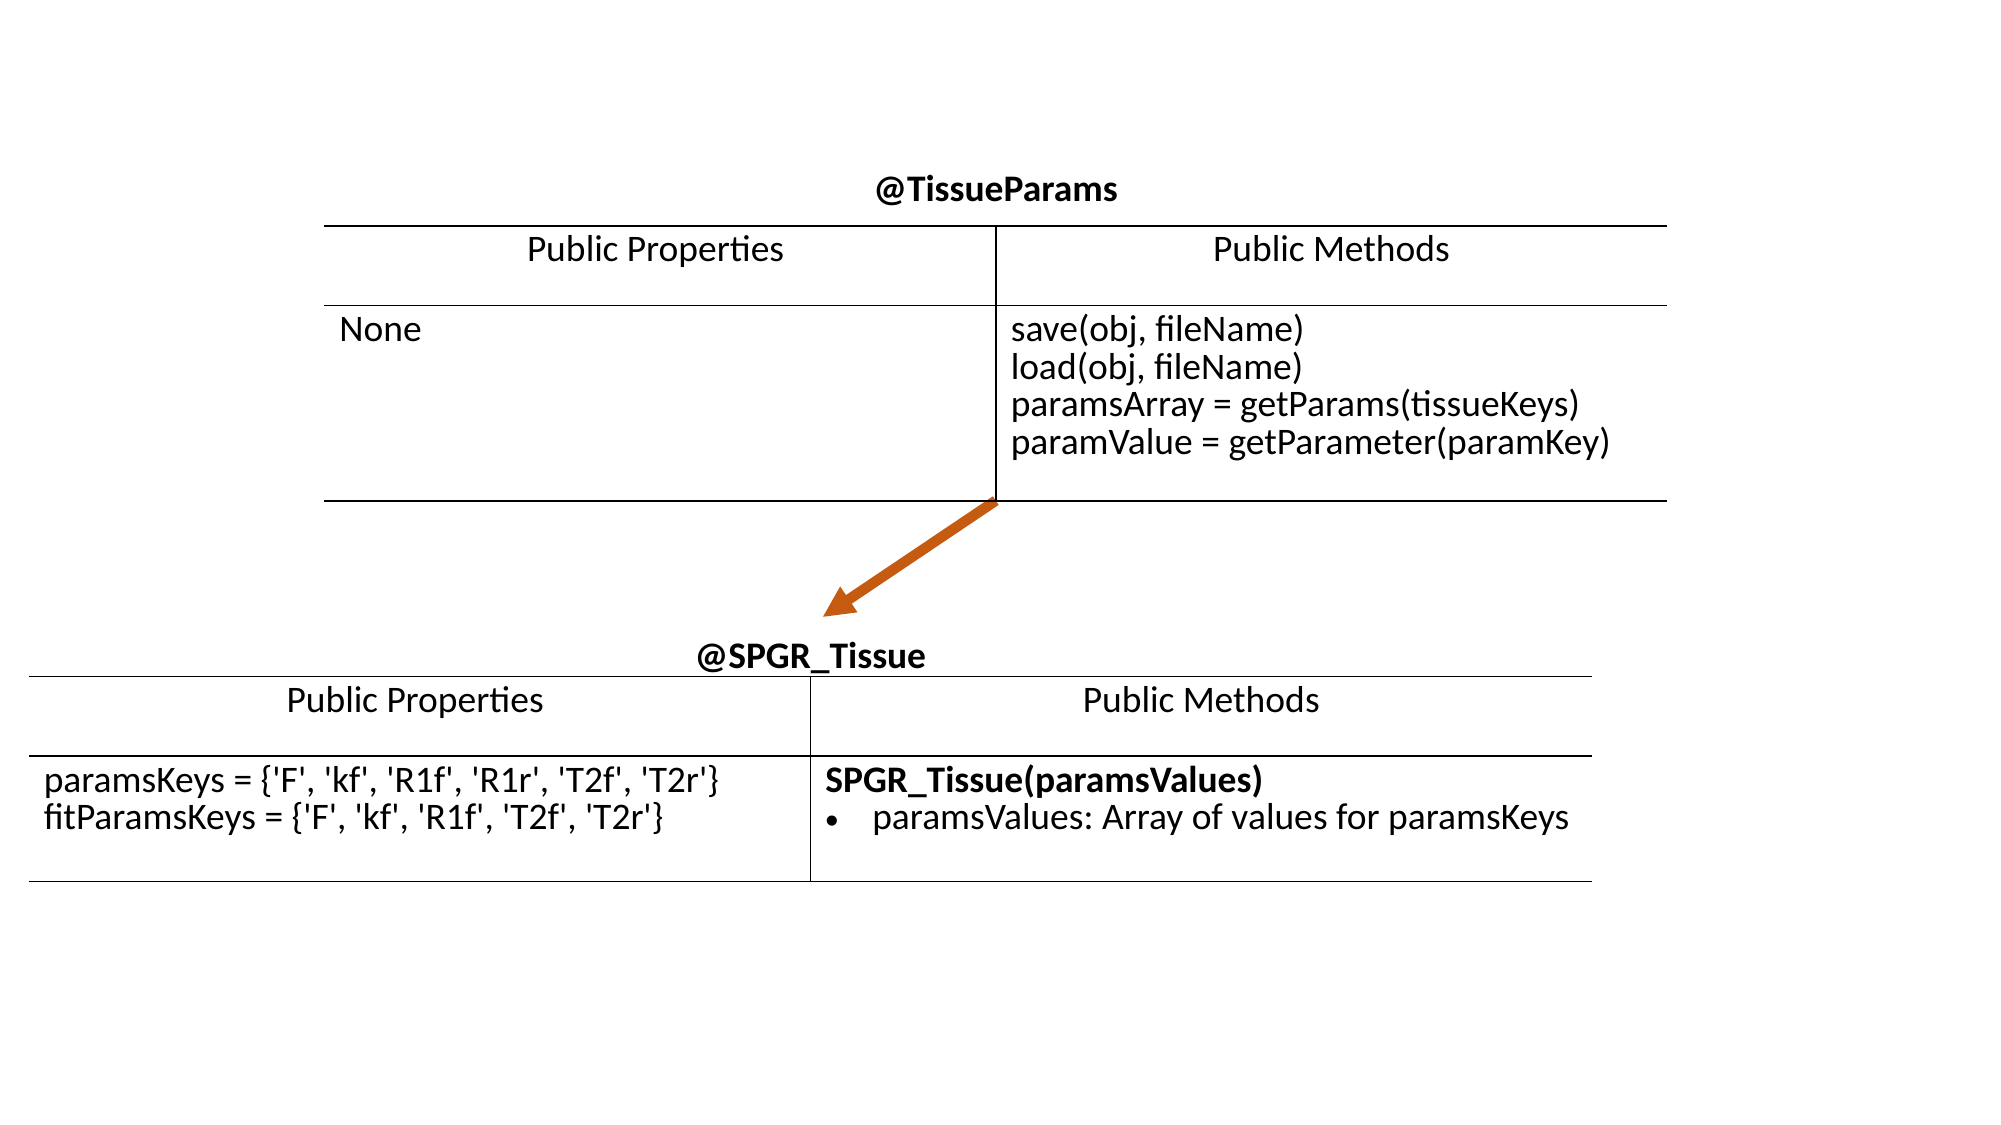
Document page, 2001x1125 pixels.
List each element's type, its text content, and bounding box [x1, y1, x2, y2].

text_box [822, 500, 996, 617]
table_cell paramsKeys = {'F', 'kf', 'R1f', 'R1r', 'T2f', 'T2r'} fitParamsKeys = {'F', 'kf', 'R1f', 'T2f', 'T2r'} [29, 757, 810, 881]
table_cell SPGR_Tissue(paramsValues) paramsValues: Array of values for paramsKeys [811, 757, 1592, 881]
text_box @SPGR_Tissue [659, 623, 962, 676]
table_header Public Properties [29, 677, 810, 755]
table_header Public Properties [324, 227, 995, 305]
table_cell save(obj, fileName) load(obj, fileName) paramsArray = getParams(tissueKeys) paramValue = getParameter(paramKey) [997, 306, 1667, 500]
table_header Public Methods [811, 677, 1592, 755]
text_box @TissueParams [858, 156, 1134, 217]
table_cell None [324, 306, 995, 500]
table_header Public Methods [997, 227, 1667, 305]
